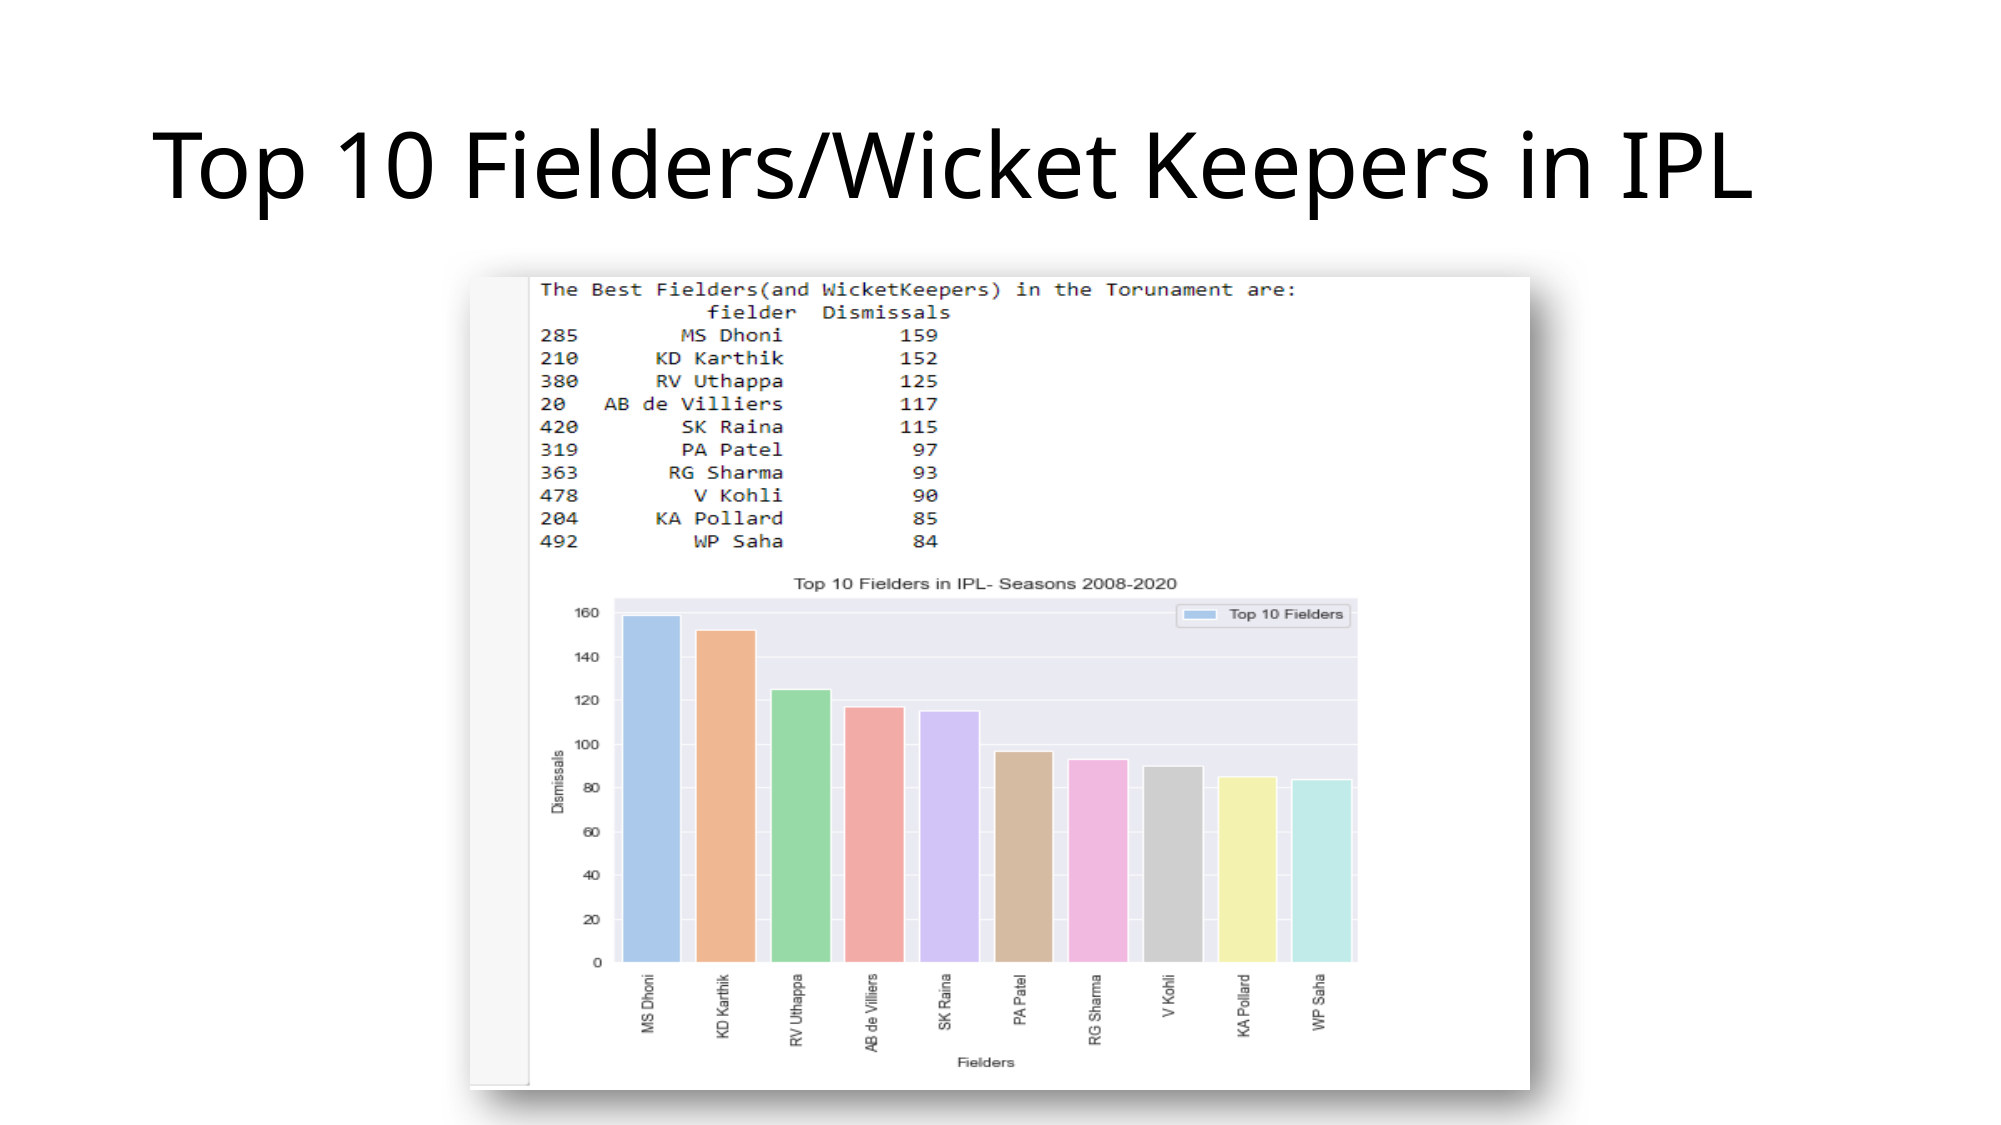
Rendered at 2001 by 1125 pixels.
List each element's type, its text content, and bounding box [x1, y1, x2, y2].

title Top 10 Fielders/Wicket Keepers in IPL [137, 59, 1863, 278]
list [470, 277, 1530, 1091]
